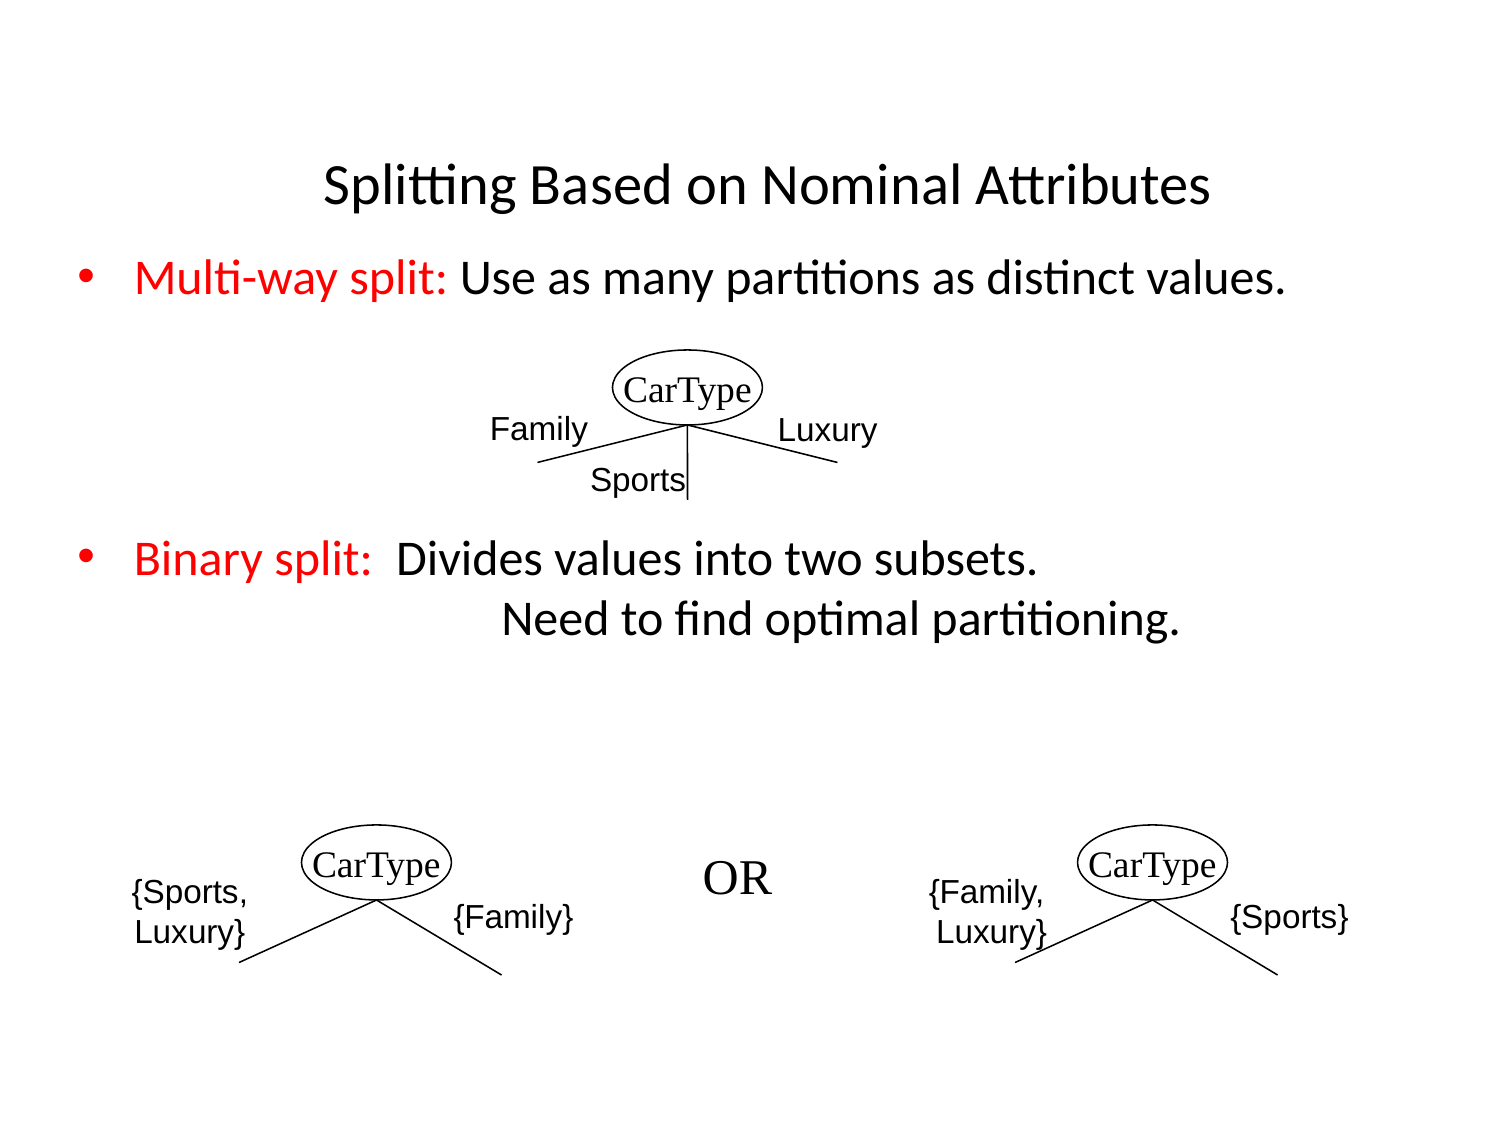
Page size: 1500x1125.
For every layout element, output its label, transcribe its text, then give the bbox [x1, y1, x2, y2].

text_box OR [687, 837, 788, 913]
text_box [474, 349, 893, 506]
title Splitting Based on Nominal Attributes [62, 137, 1475, 225]
list Multi-way split: Use as many partitions as distinct values. Binary split: Divides values into two subsets. Need to find optimal partitioning. [62, 237, 1438, 850]
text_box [112, 824, 590, 976]
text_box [917, 824, 1365, 976]
